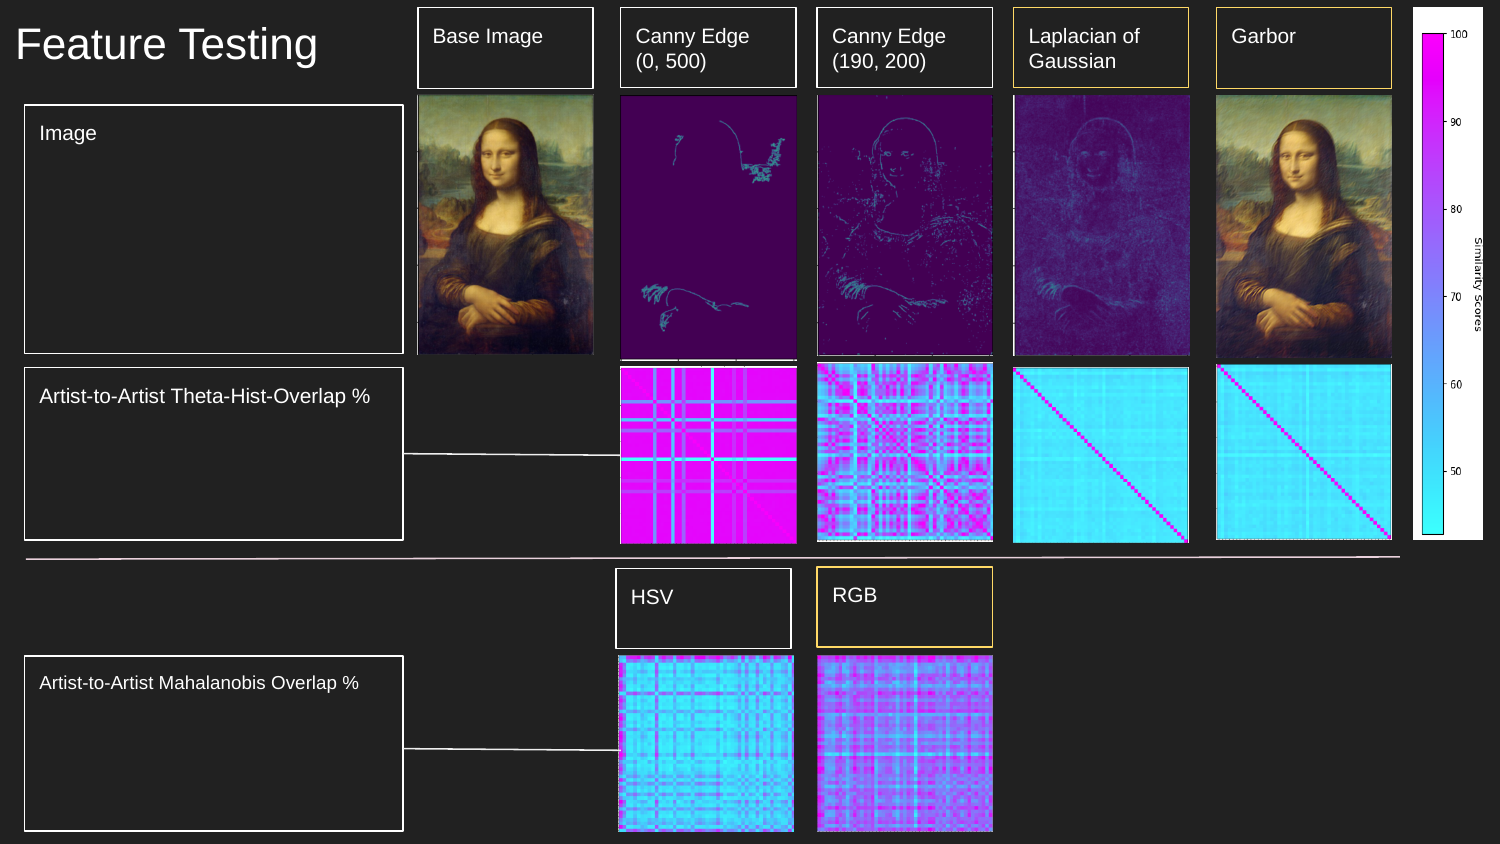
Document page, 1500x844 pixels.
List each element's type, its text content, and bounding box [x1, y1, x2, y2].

picture [620, 366, 797, 545]
picture [417, 94, 594, 356]
picture [620, 95, 797, 361]
picture [617, 655, 794, 832]
text_box Image [24, 104, 404, 354]
picture [816, 362, 993, 542]
title Feature Testing [0, 0, 963, 94]
picture [1412, 7, 1483, 541]
text_box Base Image [417, 7, 593, 89]
text_box Canny Edge (0, 500) [620, 7, 796, 88]
text_box Artist-to-Artist Mahalanobis Overlap % [24, 655, 404, 832]
text_box HSV [615, 568, 792, 649]
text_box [25, 556, 1401, 560]
text_box Canny Edge (190, 200) [817, 7, 993, 88]
picture [816, 655, 993, 832]
picture [1013, 95, 1190, 356]
text_box RGB [817, 568, 993, 647]
text_box Laplacian of Gaussian [1013, 7, 1189, 88]
text_box Garbor [1216, 7, 1392, 89]
picture [1216, 364, 1393, 541]
picture [1216, 95, 1393, 358]
text_box Artist-to-Artist Theta-Hist-Overlap % [24, 367, 404, 540]
picture [1013, 367, 1190, 544]
picture [816, 95, 993, 356]
